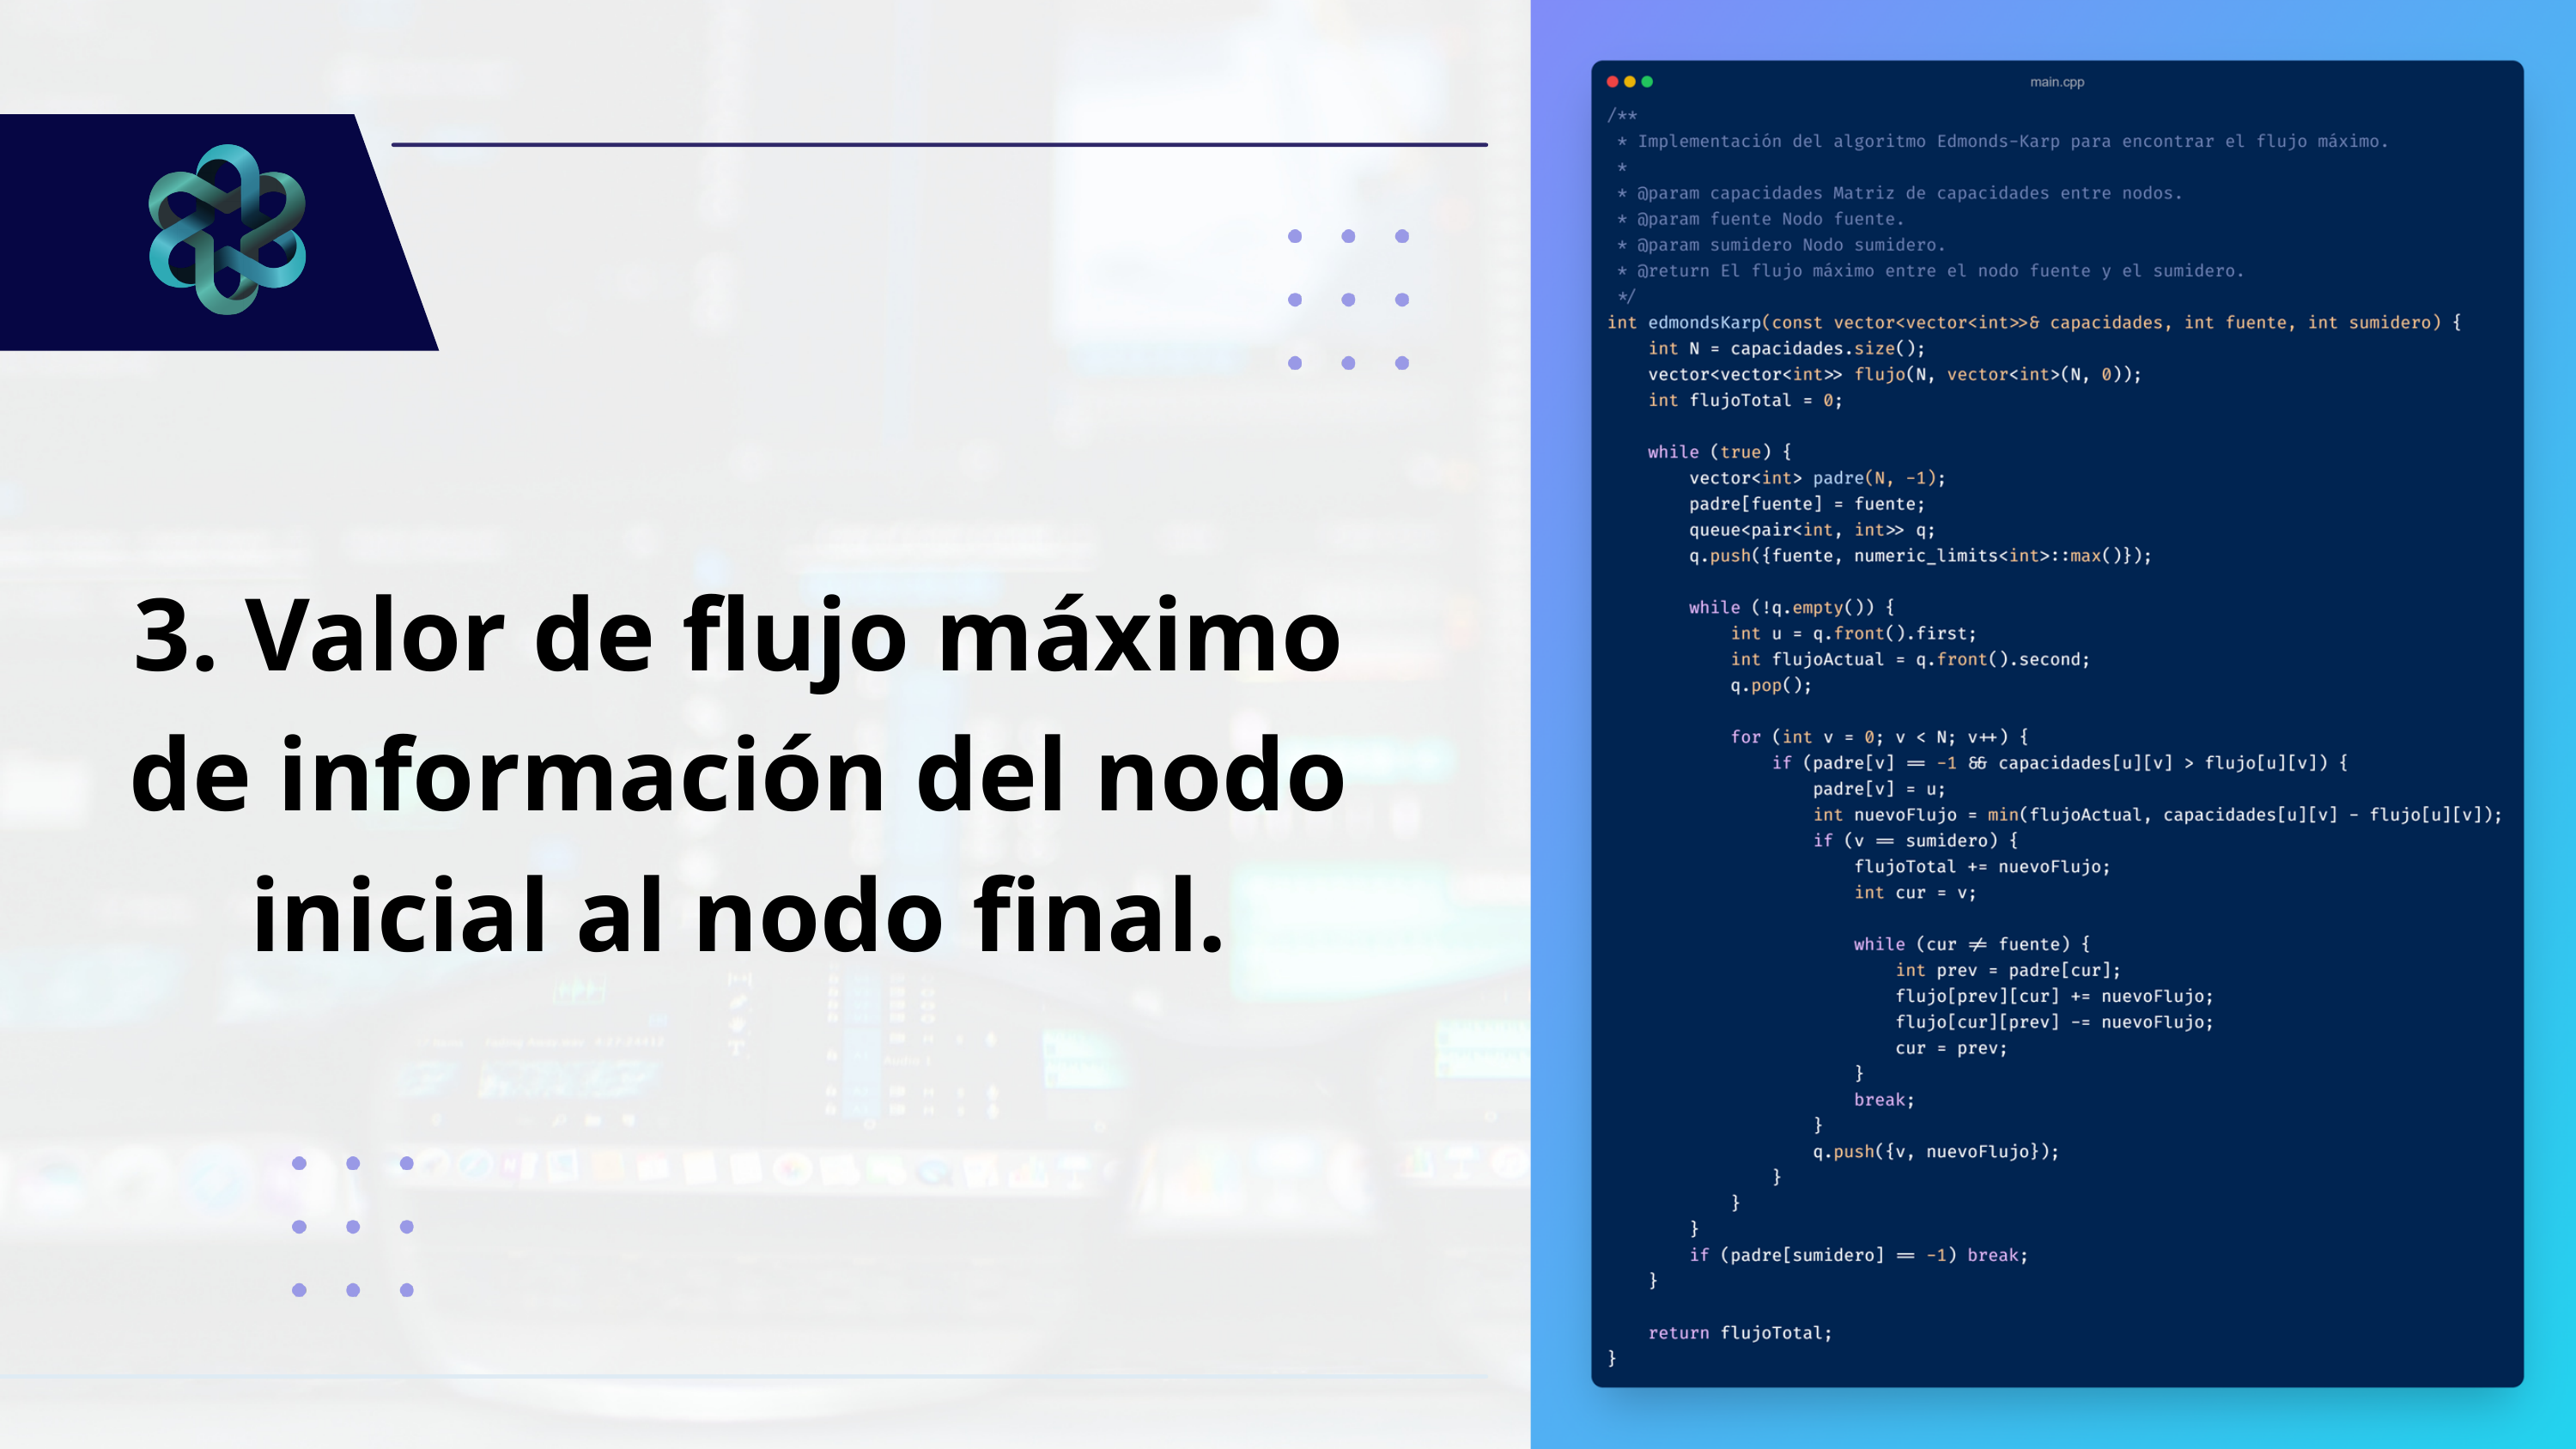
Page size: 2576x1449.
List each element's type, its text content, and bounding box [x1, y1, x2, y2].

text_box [100, 13, 338, 452]
text_box [0, 0, 1530, 1449]
text_box 3. Valor de flujo máximo de información del nodo inicial al nodo final. [66, 550, 1412, 972]
text_box [292, 1156, 416, 1304]
text_box [1288, 229, 1412, 377]
text_box [1530, 0, 2576, 1449]
